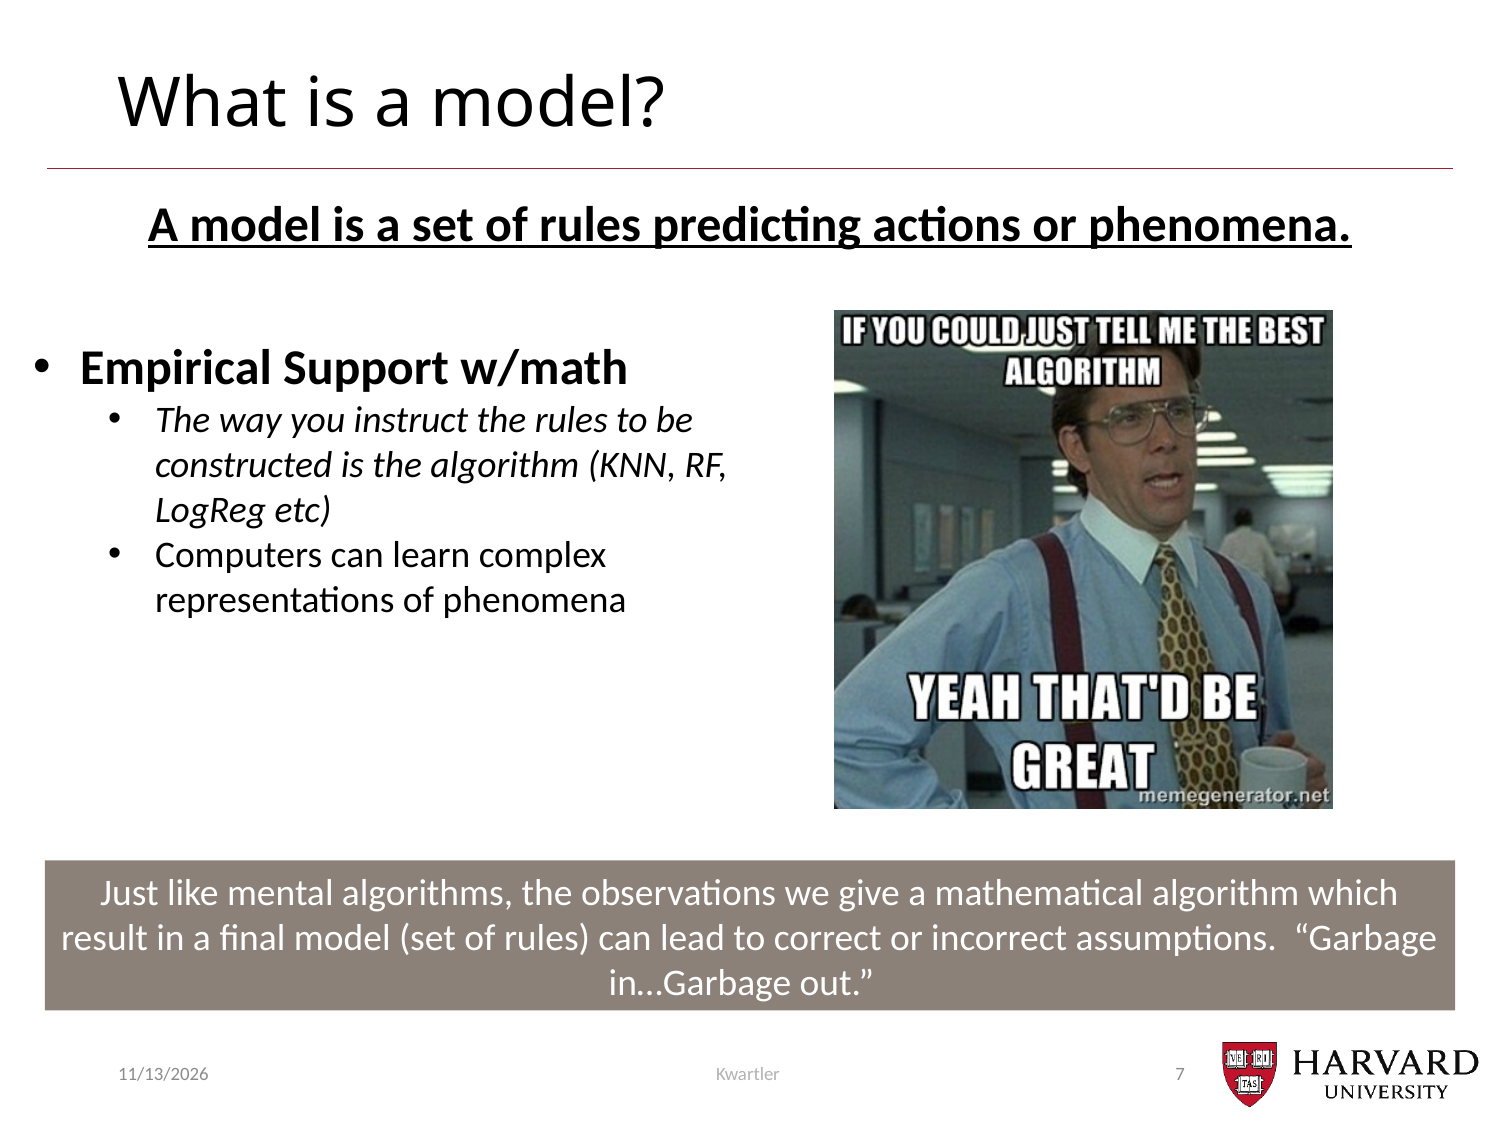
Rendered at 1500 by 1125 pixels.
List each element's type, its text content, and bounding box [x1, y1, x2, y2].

text_box Empirical Support w/math The way you instruct the rules to be constructed is the algorithm (KNN, RF, LogReg etc) Computers can learn complex representations of phenomena [18, 327, 774, 673]
text_box A model is a set of rules predicting actions or phenomena. [132, 184, 1367, 259]
slide_number 7 [1059, 1042, 1200, 1103]
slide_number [103, 1042, 441, 1103]
text_box Just like mental algorithms, the observations we give a mathematical algorithm which result in a final model (set of rules) can lead to correct or incorrect assumptions. “Garbage in…Garbage out.” [44, 859, 1456, 1011]
footer Kwartler [496, 1042, 1004, 1103]
title What is a model? [103, 59, 1397, 157]
picture [834, 310, 1333, 809]
picture [1200, 1024, 1500, 1125]
